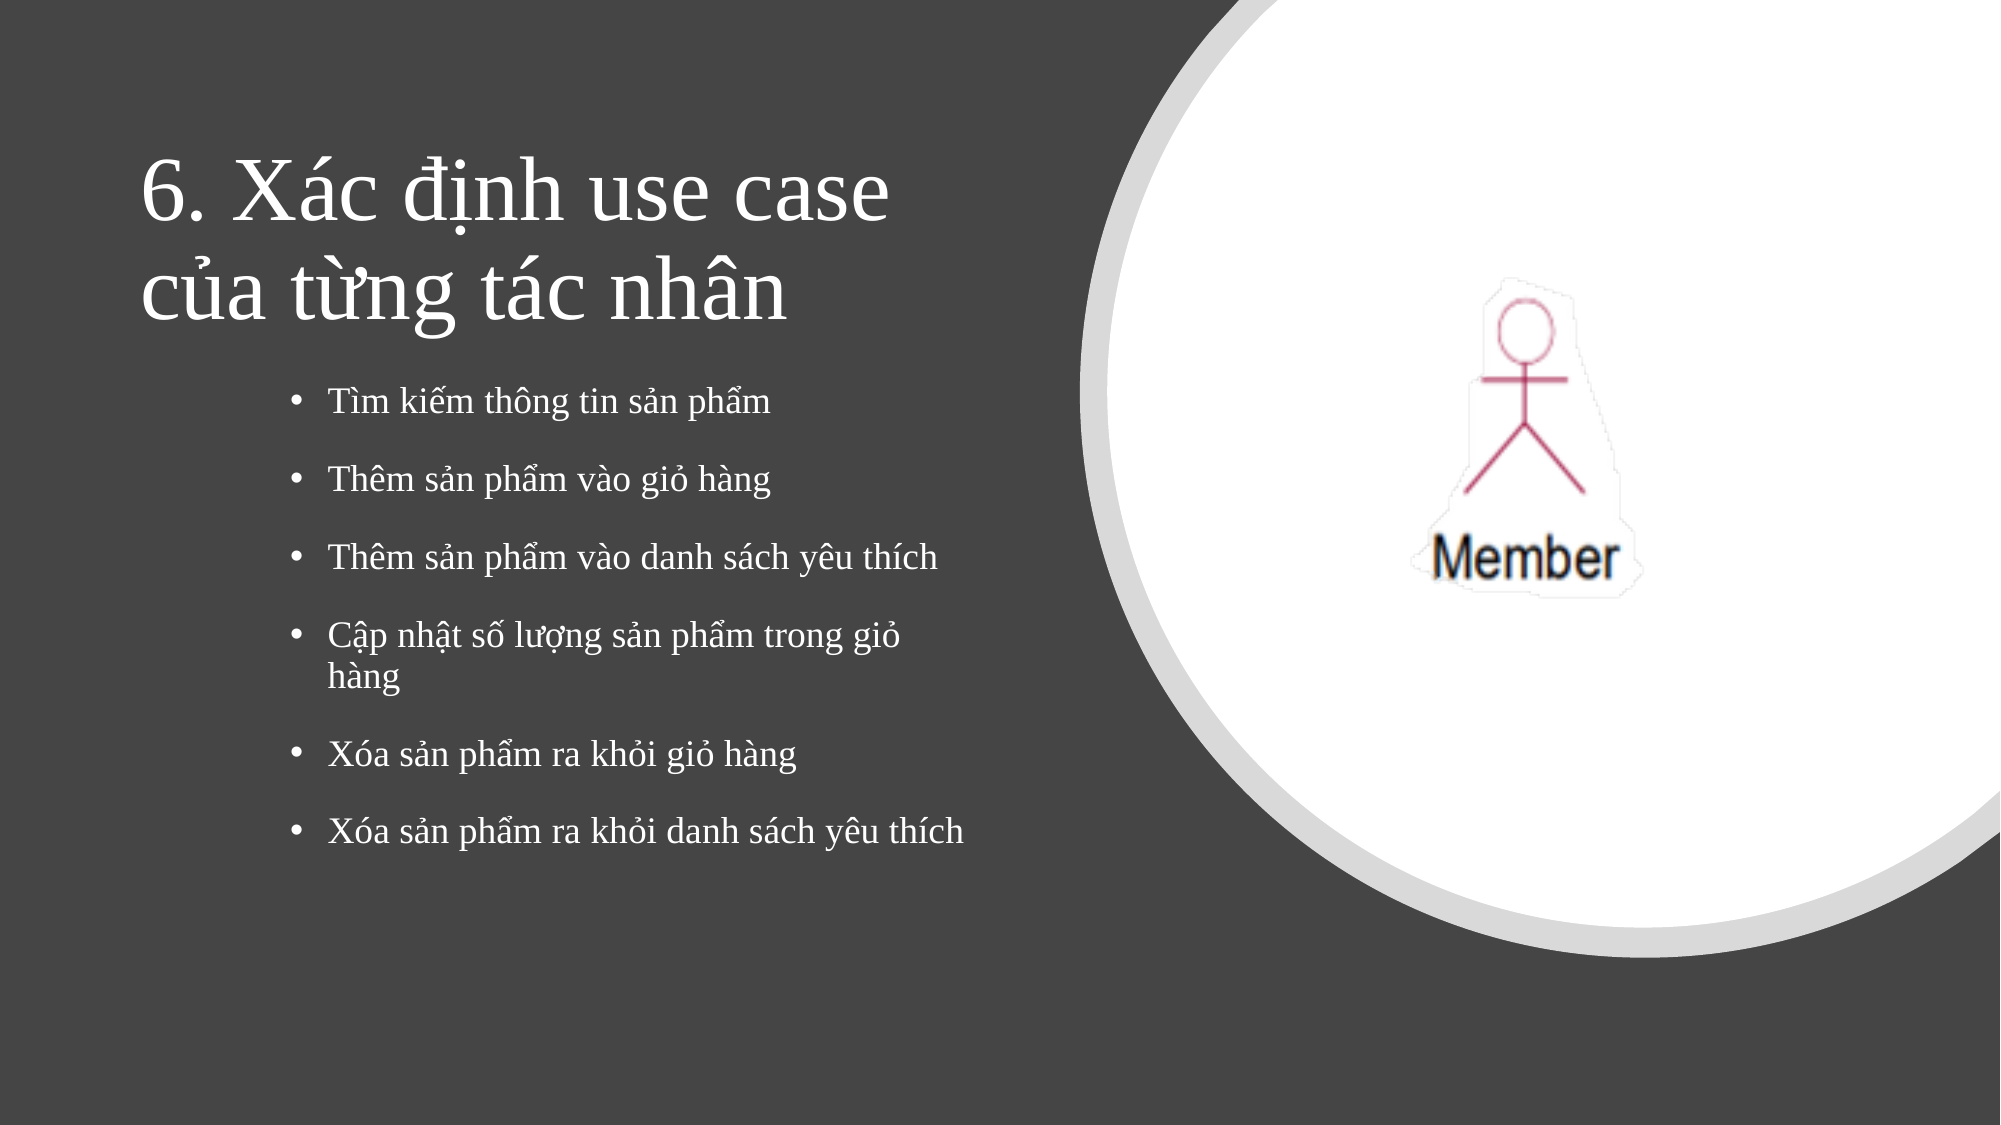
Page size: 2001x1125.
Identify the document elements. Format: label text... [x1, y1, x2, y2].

title 6. Xác định use case của từng tác nhân [125, 131, 997, 350]
text_box [1078, 0, 2000, 959]
list Tìm kiếm thông tin sản phẩm Thêm sản phẩm vào giỏ hàng Thêm sản phẩm vào danh sách yêu thích Cập nhật số lượng sản phẩm trong giỏ hàng Xóa sản phẩm ra khỏi giỏ hàng Xóa sản phẩm ra khỏi danh sách yêu thích [125, 373, 997, 928]
text_box [1106, 0, 2000, 929]
picture [1293, 183, 1917, 651]
